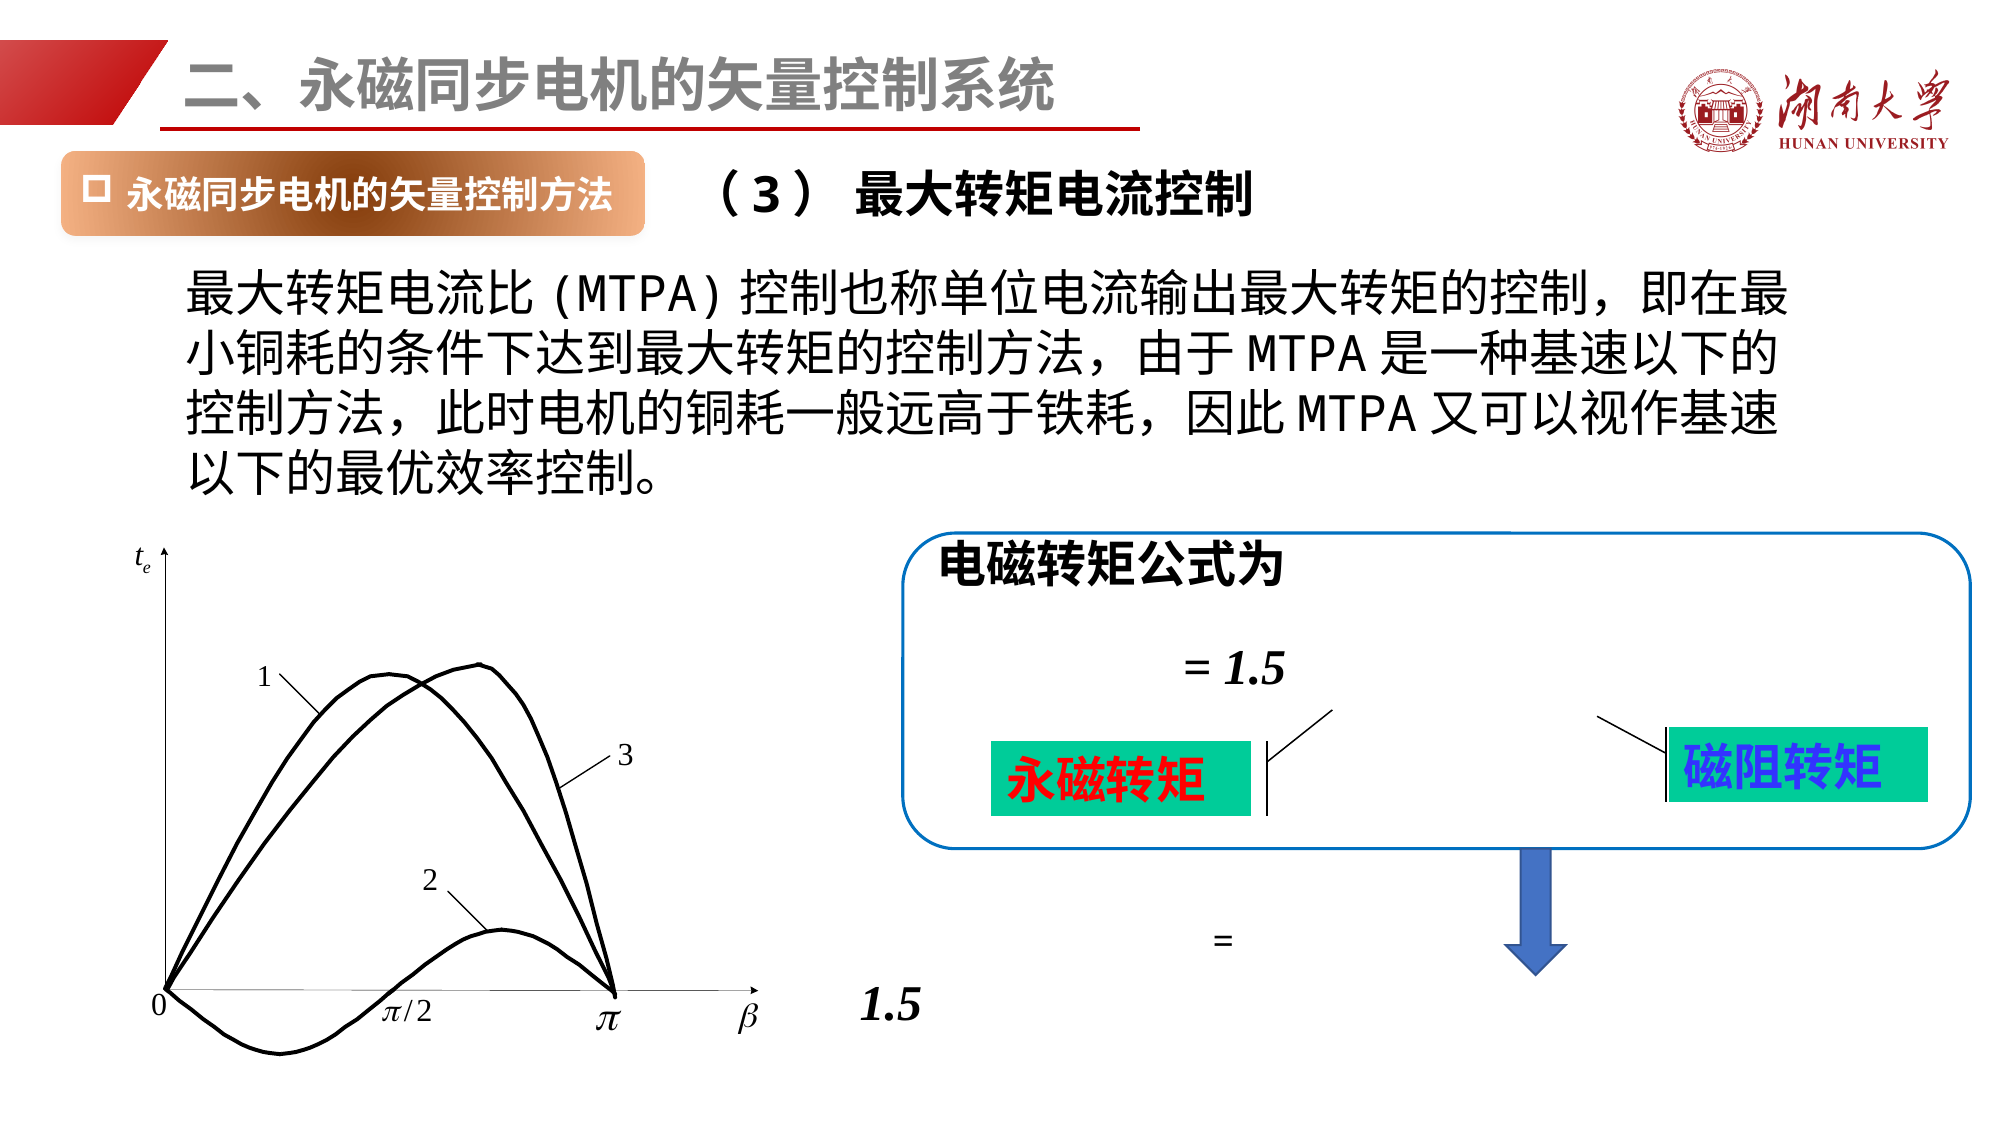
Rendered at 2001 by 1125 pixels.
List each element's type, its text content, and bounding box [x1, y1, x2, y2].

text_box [0, 40, 2000, 168]
text_box 电磁转矩公式为 [921, 524, 1362, 545]
text_box （3） 最大转矩电流控制 [675, 168, 1289, 231]
text_box [902, 533, 1971, 849]
text_box [1503, 847, 1568, 977]
text_box 永磁同步电机的矢量控制方法 [60, 168, 647, 237]
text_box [126, 530, 772, 1074]
text_box 最大转矩电流比(MTPA)控制也称单位电流输出最大转矩的控制，即在最小铜耗的条件下达到最大转矩的控制方法，由于MTPA是一种基速以下的控制方法，此时电机的铜耗一般远高于铁耗，因此MTPA又可以视作基速以下的最优效率控制。 [171, 253, 1829, 509]
